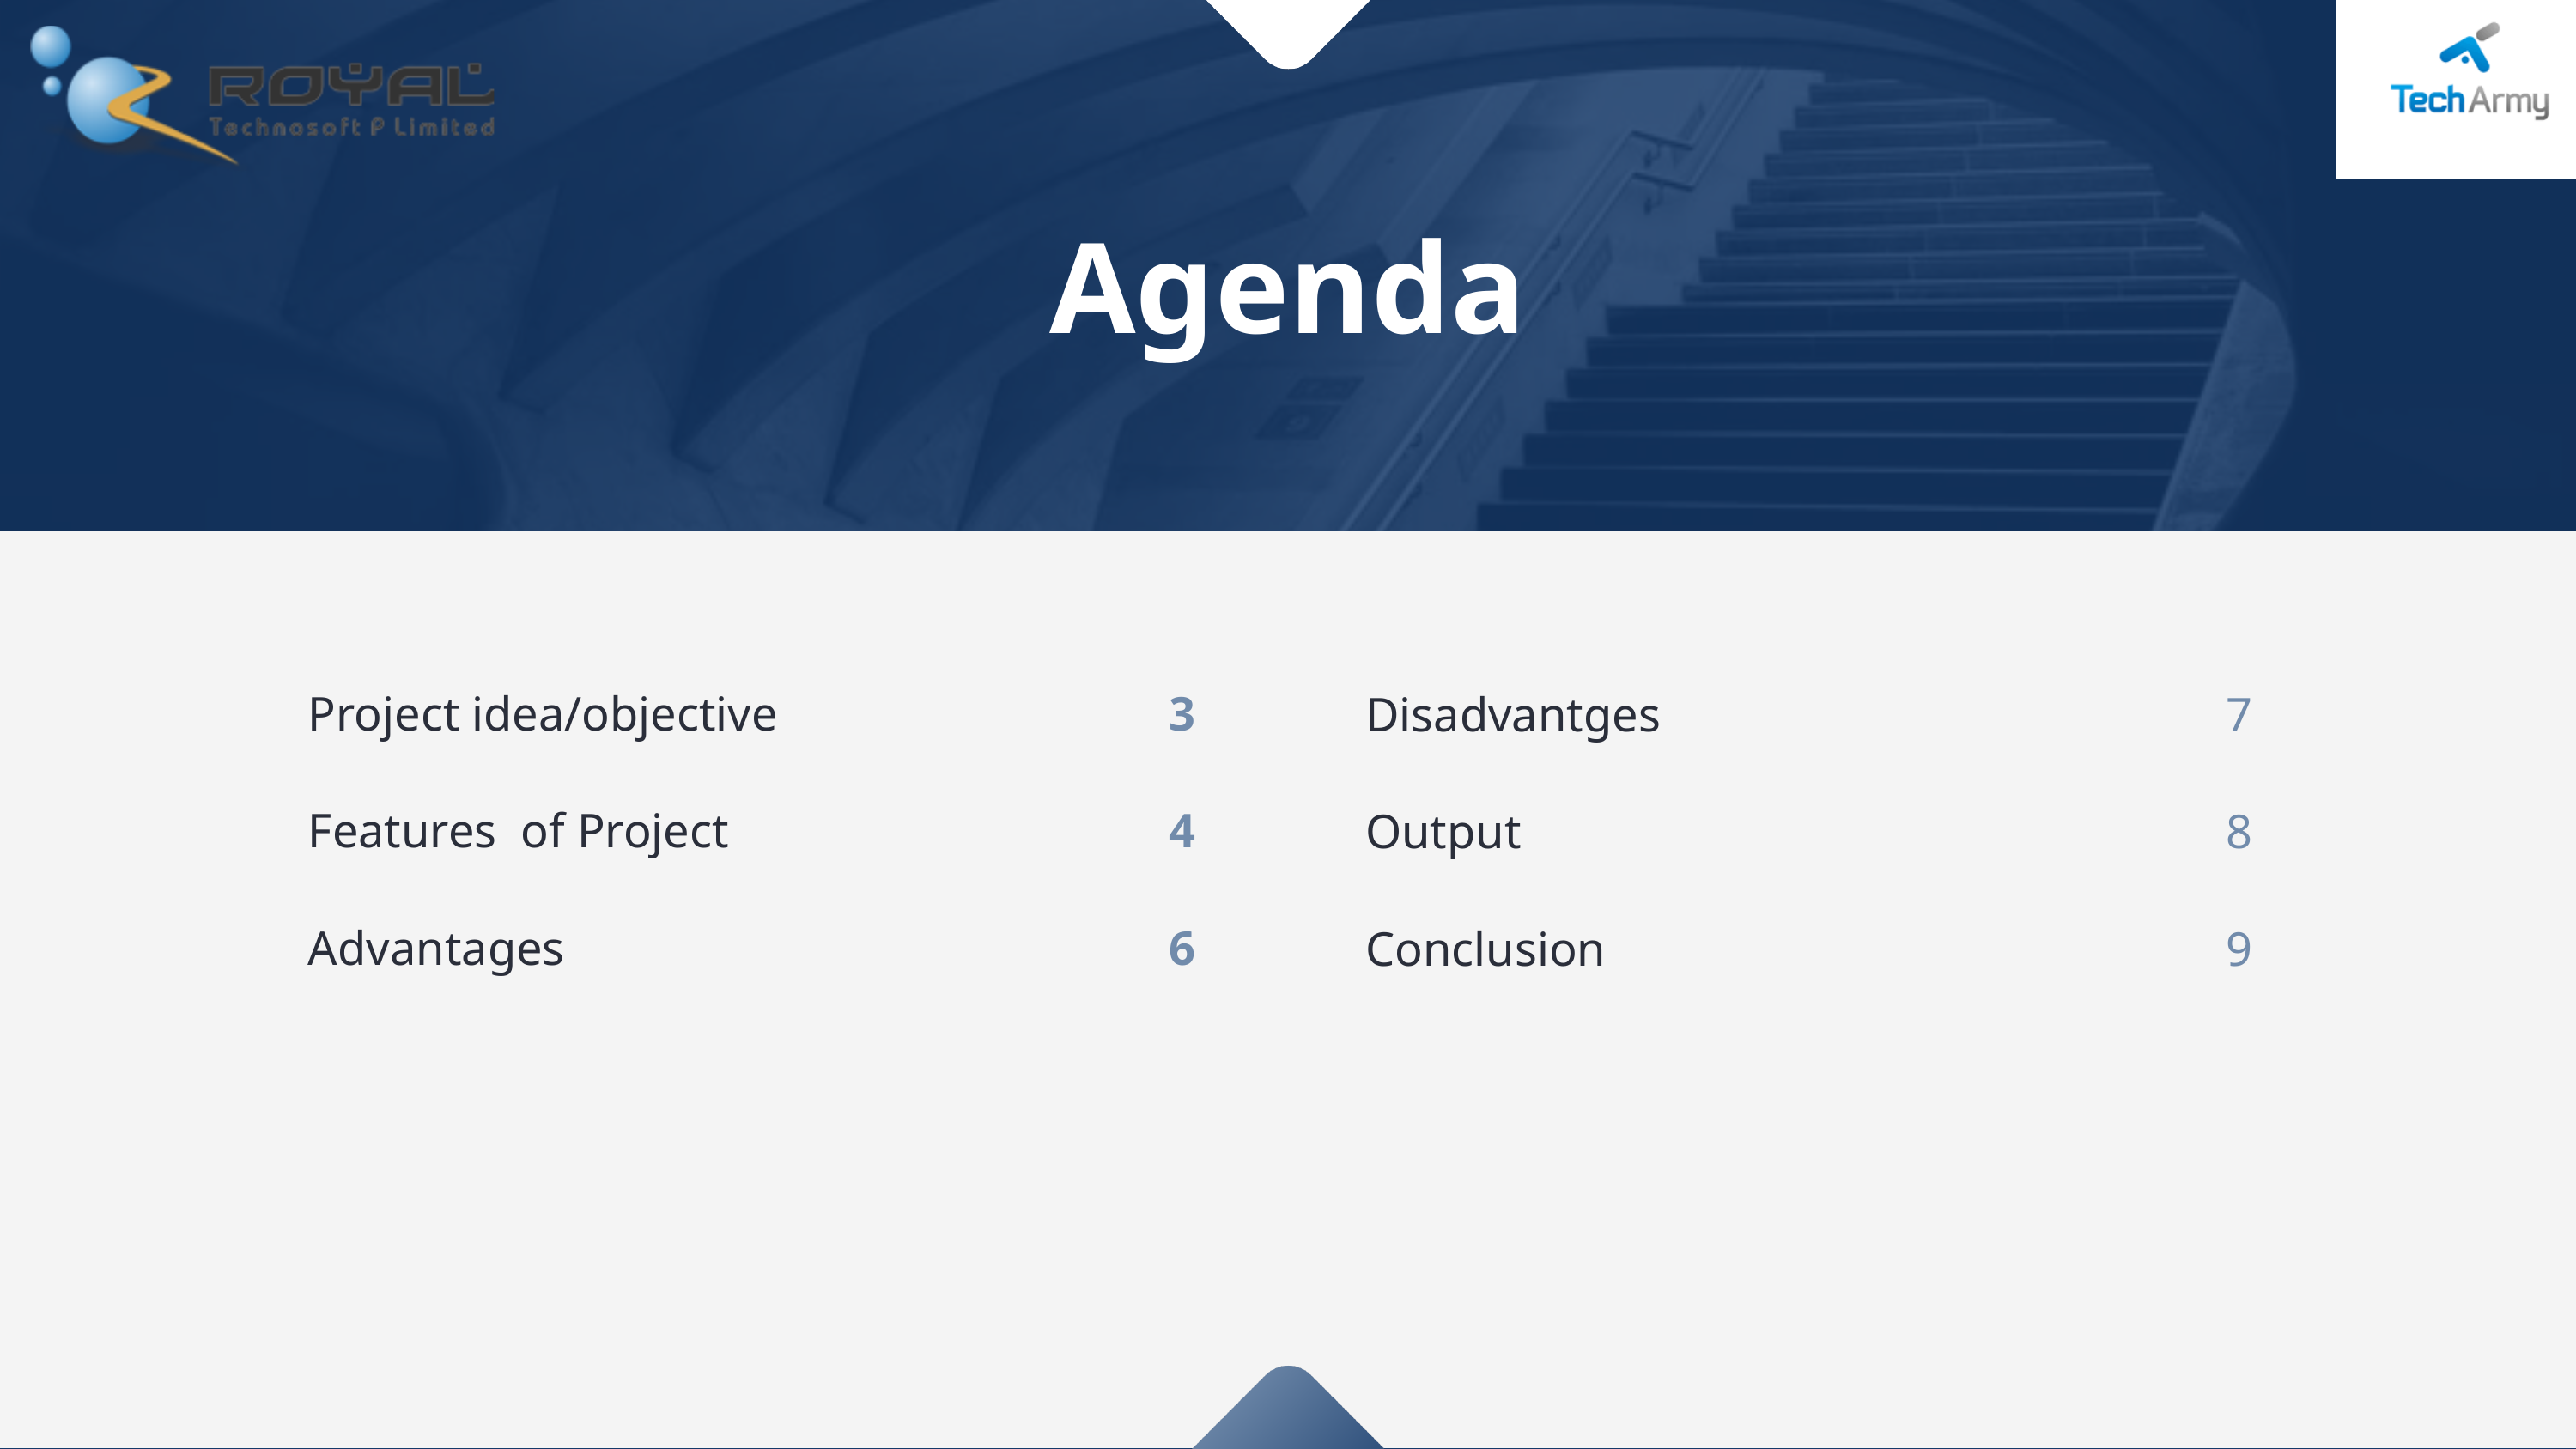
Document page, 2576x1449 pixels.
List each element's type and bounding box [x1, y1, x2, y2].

text_box [0, 0, 2576, 529]
text_box [0, 530, 2576, 1449]
